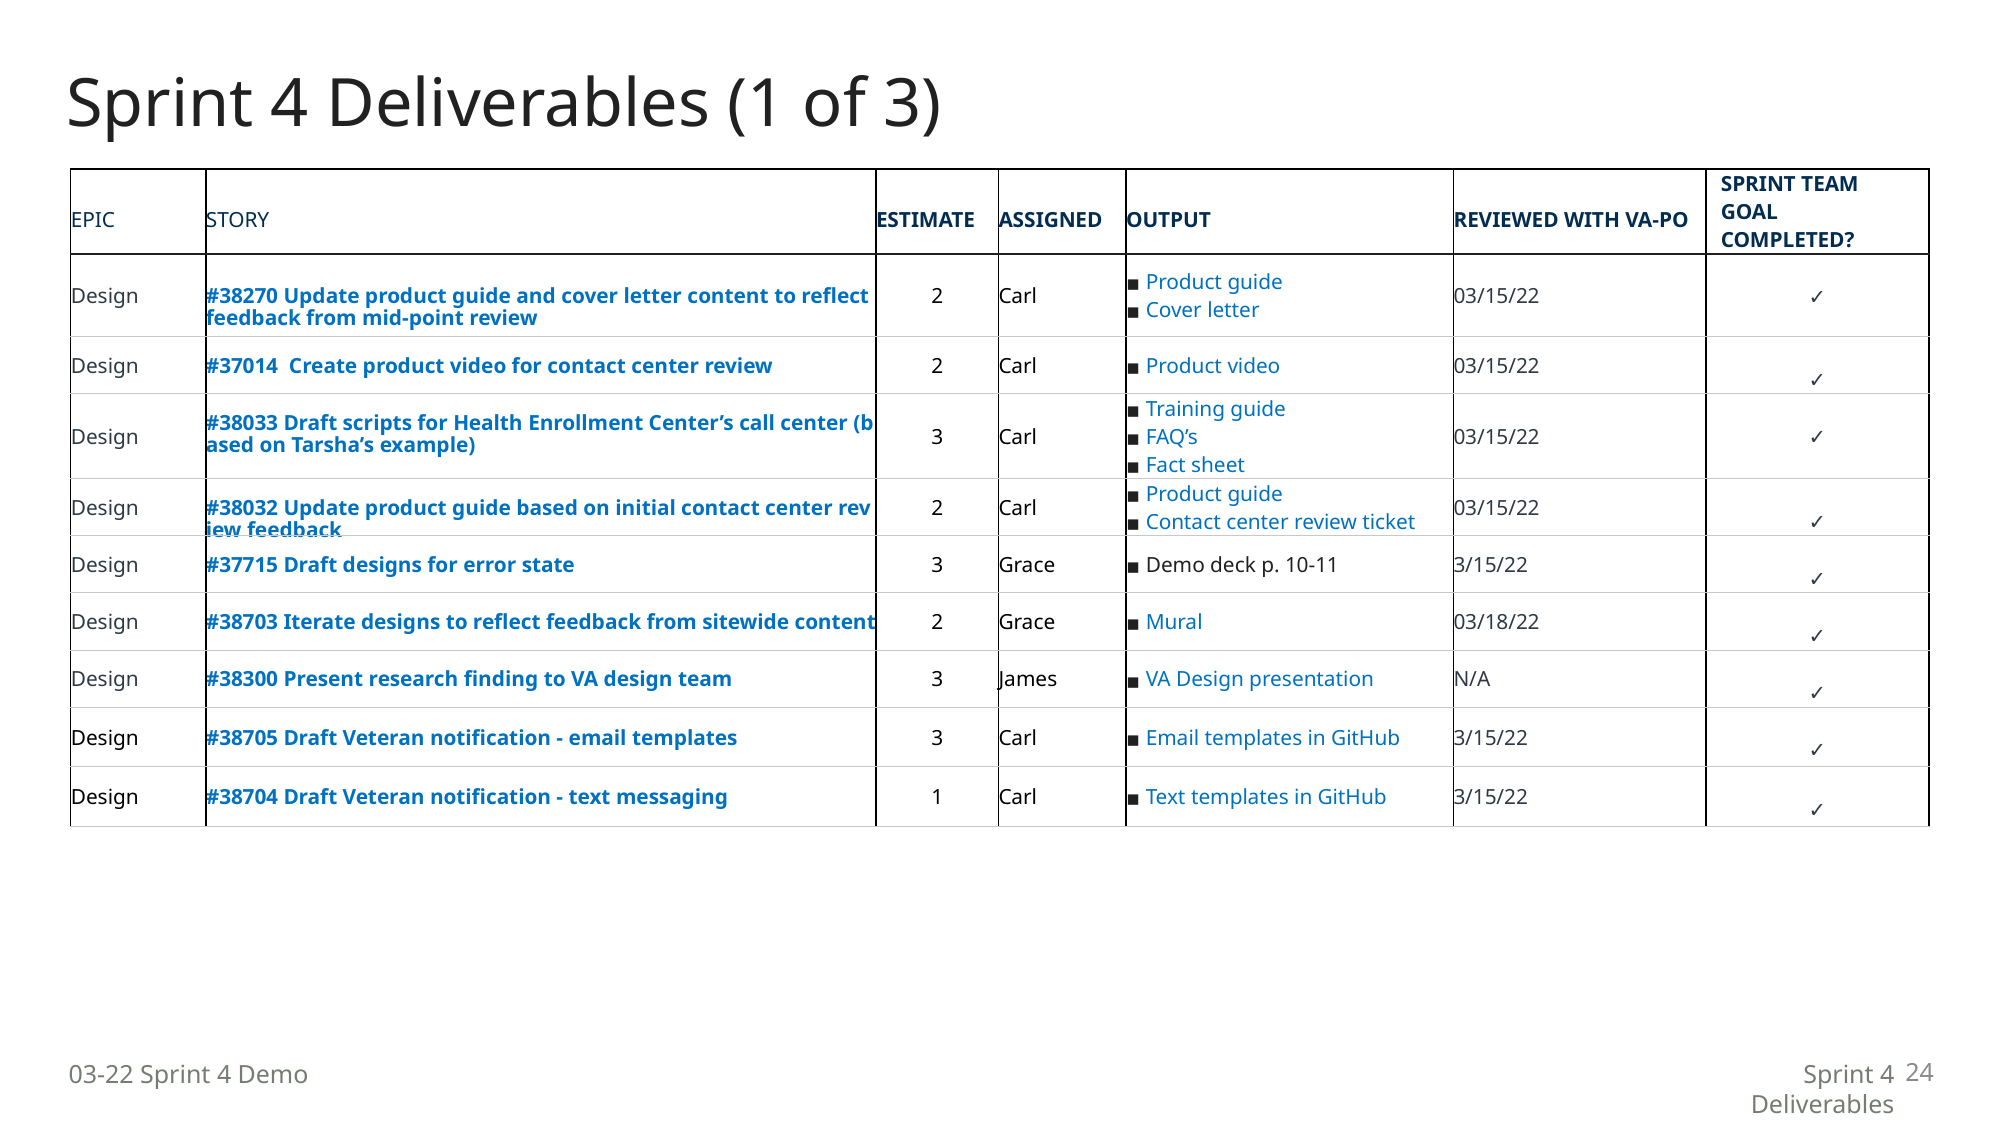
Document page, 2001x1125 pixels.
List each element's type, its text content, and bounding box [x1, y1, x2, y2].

text_box Sprint 4 Deliverables [1663, 1051, 1910, 1125]
table_cell N/A [1454, 651, 1705, 707]
table_cell ✓ [1707, 255, 1928, 336]
slide_number 24 [1882, 1043, 1949, 1104]
table_cell 3/15/22 [1454, 767, 1705, 826]
table_header REVIEWED WITH VA-PO [1454, 170, 1705, 253]
table_cell 1 [877, 767, 998, 826]
table_cell 03/15/22 [1454, 255, 1705, 336]
table_cell ✓ [1707, 479, 1928, 535]
table_cell 03/15/22 [1454, 337, 1705, 393]
table_cell #38705 Draft Veteran notification - email templates [207, 708, 875, 766]
table_cell Carl [999, 394, 1125, 478]
table_cell Design [71, 708, 205, 766]
table_cell Carl [999, 255, 1125, 336]
table_cell Design [71, 593, 205, 650]
table_cell 3 [877, 708, 998, 766]
table_header ASSIGNED [999, 170, 1125, 253]
table_cell 2 [877, 479, 998, 535]
table_cell 03/18/22 [1454, 593, 1705, 650]
table_cell Carl [999, 479, 1125, 535]
text_box 03-22 Sprint 4 Demo [68, 1051, 516, 1097]
table_cell 3 [877, 536, 998, 592]
table_cell Product video [1127, 337, 1453, 393]
table_cell #38032 Update product guide based on initial contact center review feedback [207, 479, 875, 535]
table_cell 03/15/22 [1454, 394, 1705, 478]
table_cell Design [71, 536, 205, 592]
table_cell ✓ [1707, 337, 1928, 393]
table_cell James [999, 651, 1125, 707]
table_cell #38033 Draft scripts for Health Enrollment Center’s call center (based on Tarsha’s example) [207, 394, 875, 478]
table_cell Email templates in GitHub [1127, 708, 1453, 766]
table_header SPRINT TEAM GOAL COMPLETED? [1707, 170, 1928, 253]
table_cell 3 [877, 651, 998, 707]
table_cell VA Design presentation [1127, 651, 1453, 707]
table_cell 2 [877, 337, 998, 393]
table_header OUTPUT [1127, 170, 1453, 253]
table_cell #38300 Present research finding to VA design team [207, 651, 875, 707]
table_cell Grace [999, 536, 1125, 592]
table_cell #38703 Iterate designs to reflect feedback from sitewide content [207, 593, 875, 650]
table_cell Design [71, 255, 205, 336]
table_cell Training guide FAQ’s Fact sheet [1127, 394, 1453, 478]
table_cell #38270 Update product guide and cover letter content to reflect feedback from mid-point review [207, 255, 875, 336]
table_cell 03/15/22 [1454, 479, 1705, 535]
table_cell 2 [877, 255, 998, 336]
table_cell ✓ [1707, 767, 1928, 826]
table_cell Design [71, 337, 205, 393]
table_cell Carl [999, 767, 1125, 826]
table_header STORY [207, 170, 875, 253]
table_cell Text templates in GitHub [1127, 767, 1453, 826]
table_cell Design [71, 479, 205, 535]
table_cell 2 [877, 593, 998, 650]
table_header EPIC [71, 170, 205, 253]
table_cell #37715 Draft designs for error state [207, 536, 875, 592]
table_cell Design [71, 767, 205, 826]
table_cell #37014 Create product video for contact center review [207, 337, 875, 393]
table_cell Product guide Cover letter [1127, 255, 1453, 336]
table_cell Design [71, 394, 205, 478]
table_cell #38704 Draft Veteran notification - text messaging [207, 767, 875, 826]
table_cell Product guide Contact center review ticket [1127, 479, 1453, 535]
table_cell ✓ [1707, 708, 1928, 766]
table_cell Demo deck p. 10-11 [1127, 536, 1453, 592]
table_cell Grace [999, 593, 1125, 650]
table_cell Mural [1127, 593, 1453, 650]
table_cell ✓ [1707, 593, 1928, 650]
table_cell ✓ [1707, 394, 1928, 478]
table_cell ✓ [1707, 536, 1928, 592]
title Sprint 4 Deliverables (1 of 3) [51, 61, 1914, 184]
table_cell 3/15/22 [1454, 536, 1705, 592]
table_cell Carl [999, 337, 1125, 393]
table_cell 3/15/22 [1454, 708, 1705, 766]
table_cell Design [71, 651, 205, 707]
table_cell ✓ [1707, 651, 1928, 707]
table_cell 3 [877, 394, 998, 478]
table_header ESTIMATE [877, 170, 998, 253]
table_cell Carl [999, 708, 1125, 766]
